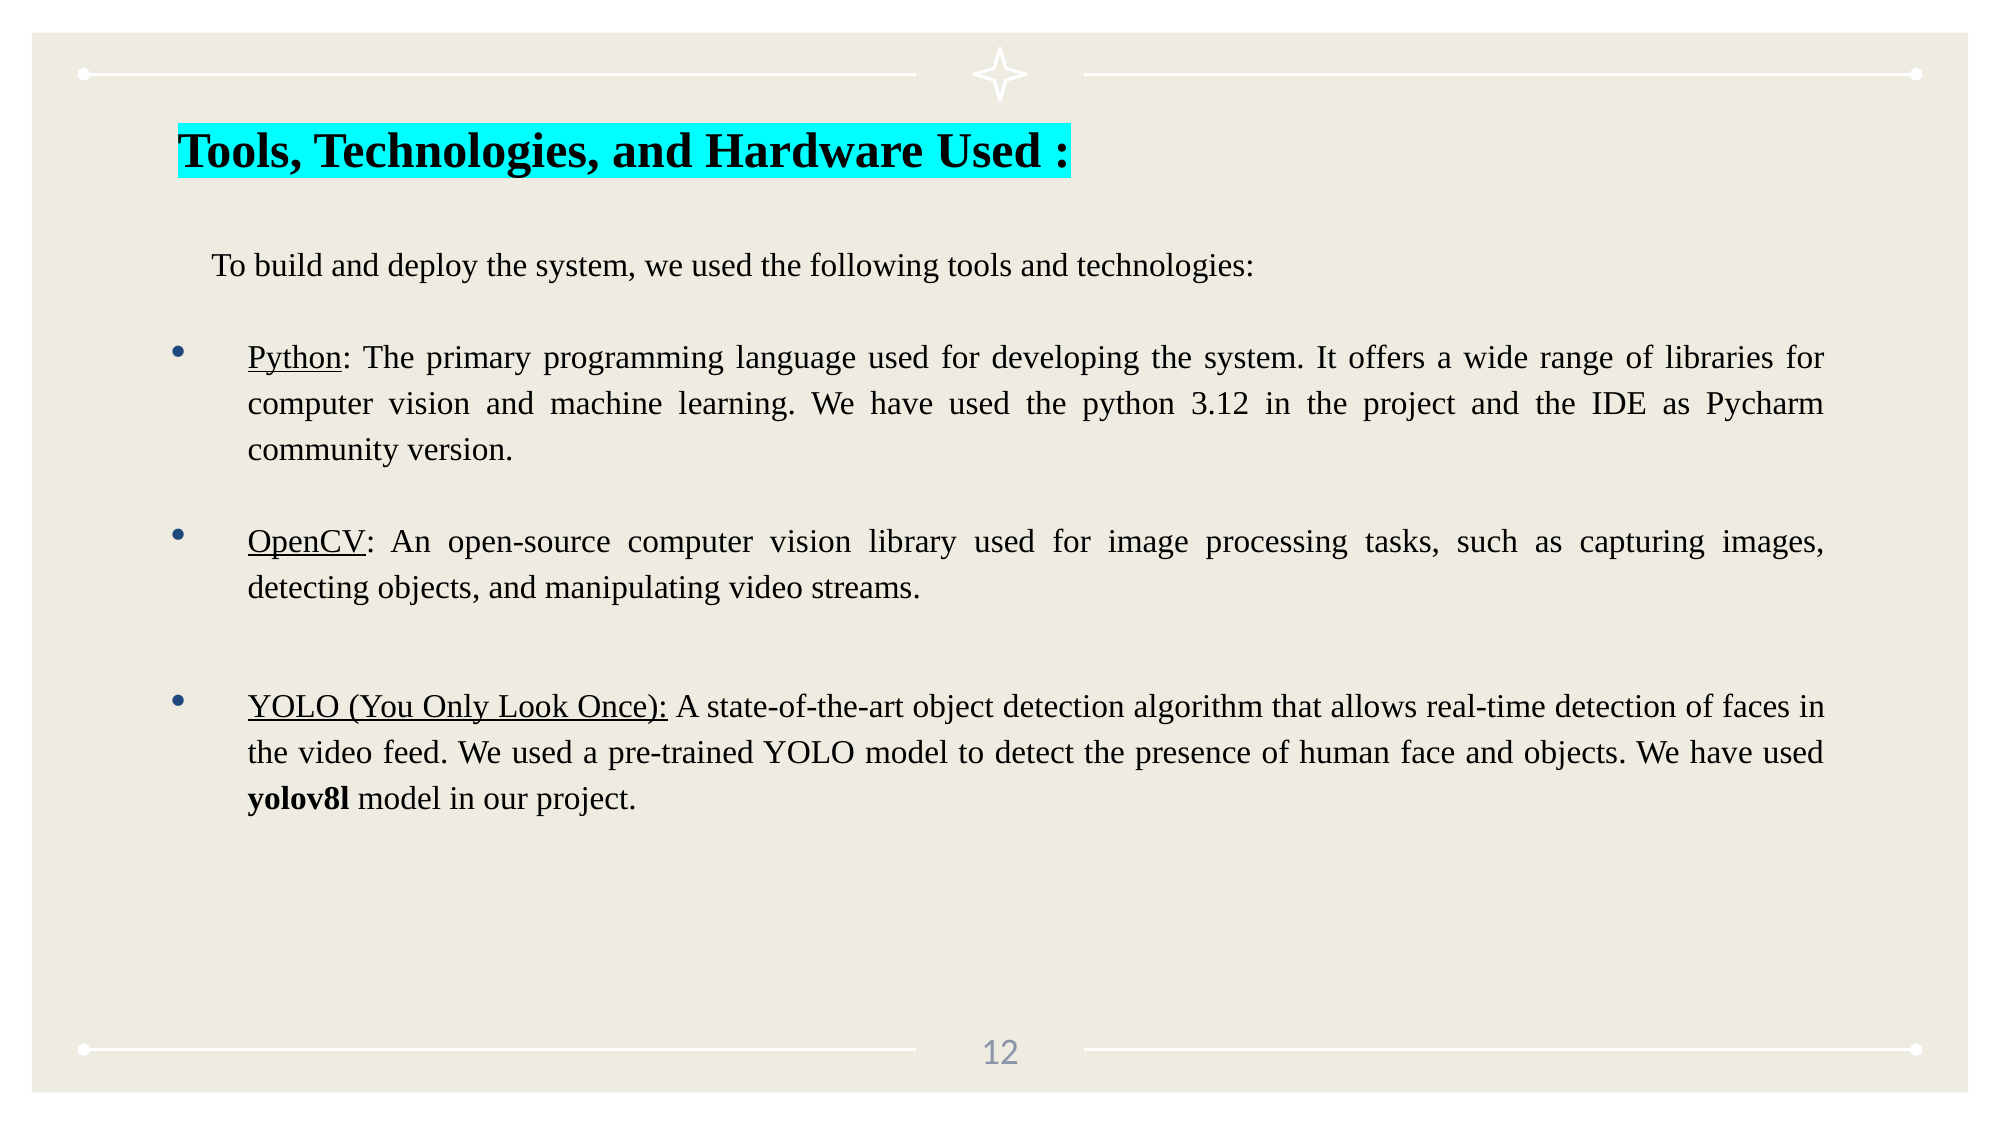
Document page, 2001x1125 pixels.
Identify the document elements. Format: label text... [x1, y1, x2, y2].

title Tools, Technologies, and Hardware Used : [157, 97, 1843, 222]
slide_number 12 [939, 1006, 1060, 1080]
list To build and deploy the system, we used the following tools and technologies: Python: The primary programming language used for developing the system. It offers a wide range of libraries for computer vision and machine learning. We have used the python 3.12 in the project and the IDE as Pycharm community version. OpenCV: An open-source computer vision library used for image processing tasks, such as capturing images, detecting objects, and manipulating video streams. YOLO (You Only Look Once): A state-of-the-art object detection algorithm that allows real-time detection of faces in the video feed. We used a pre-trained YOLO model to detect the presence of human face and objects. We have used yolov8l model in our project. [157, 222, 1843, 973]
